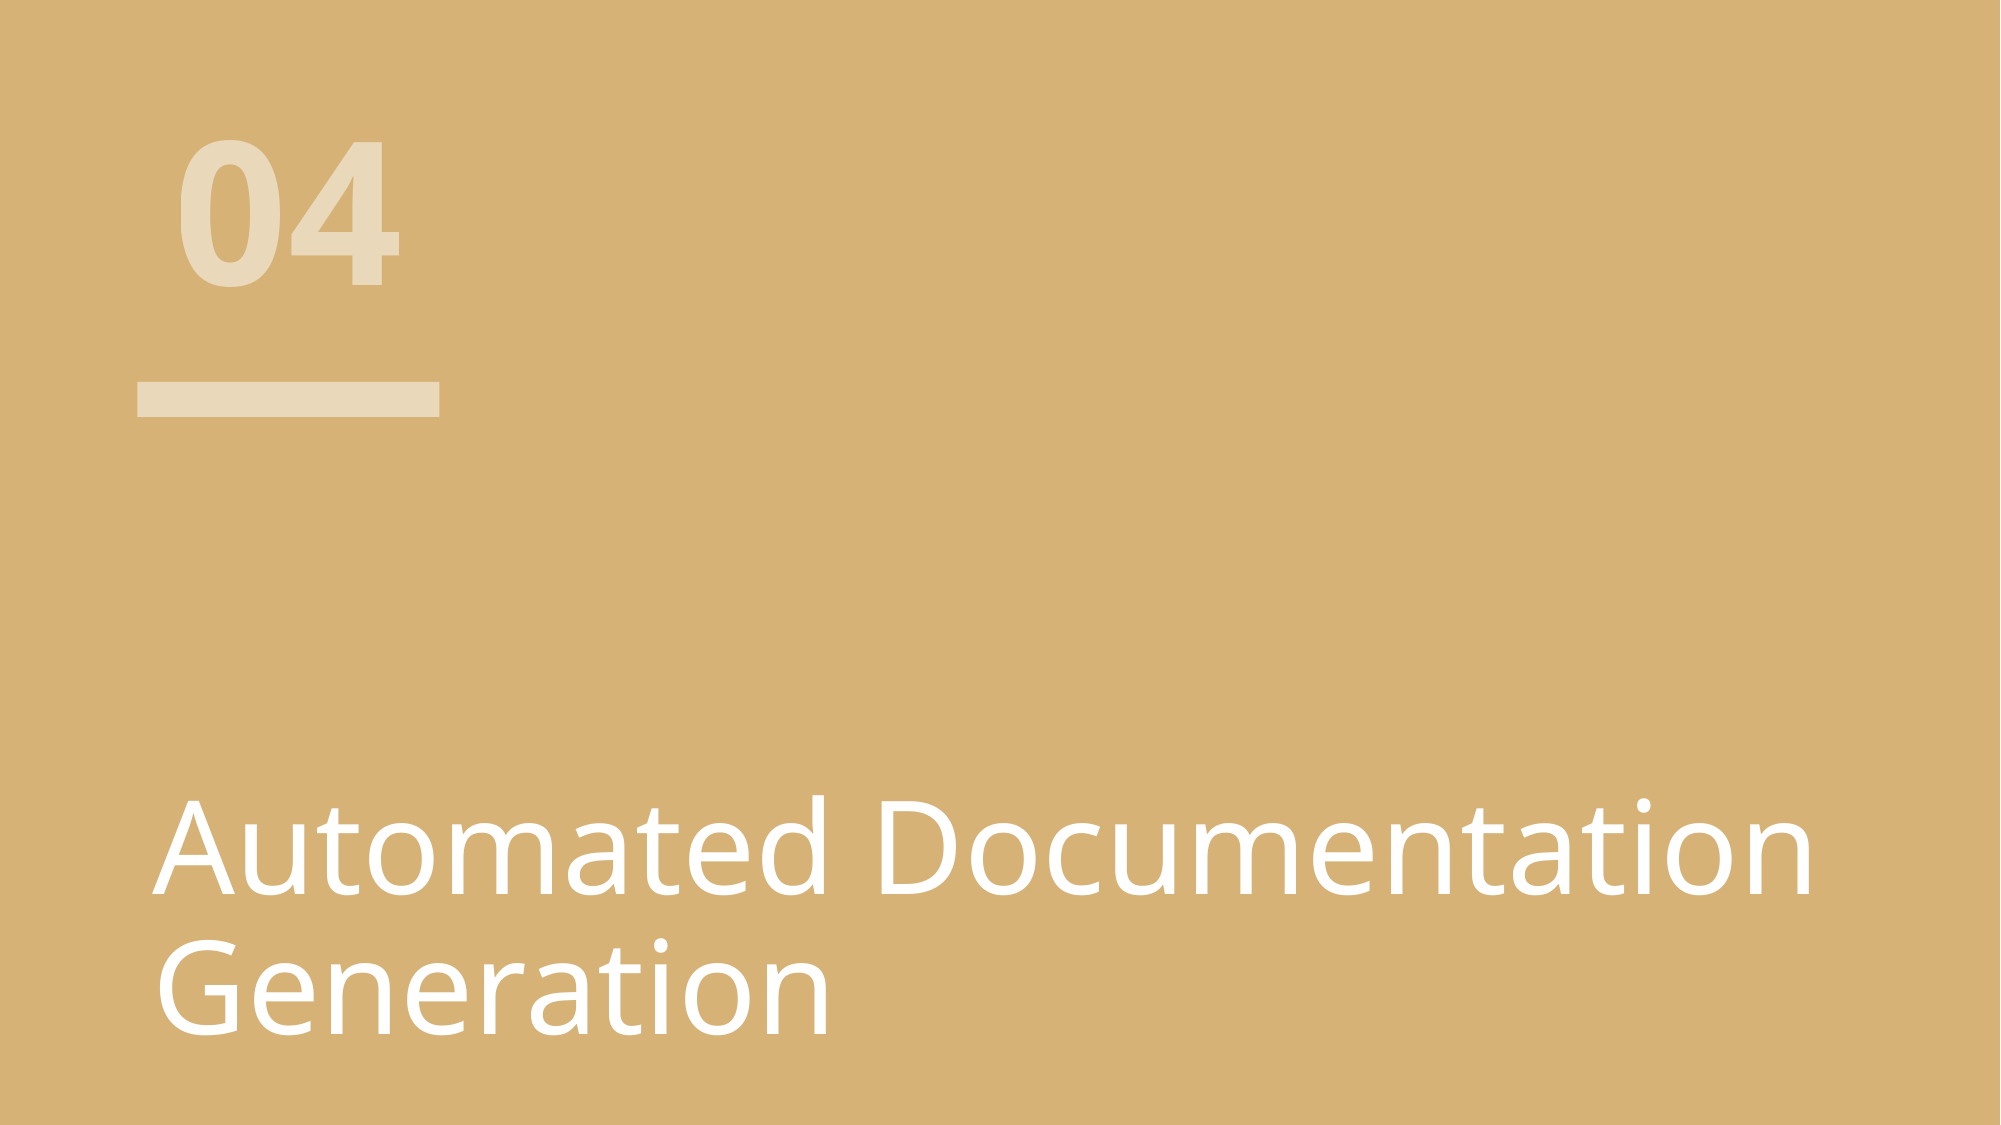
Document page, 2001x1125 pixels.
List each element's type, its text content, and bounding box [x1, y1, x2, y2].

title 04 [137, 59, 440, 382]
list Automated Documentation Generation [137, 774, 1841, 1084]
